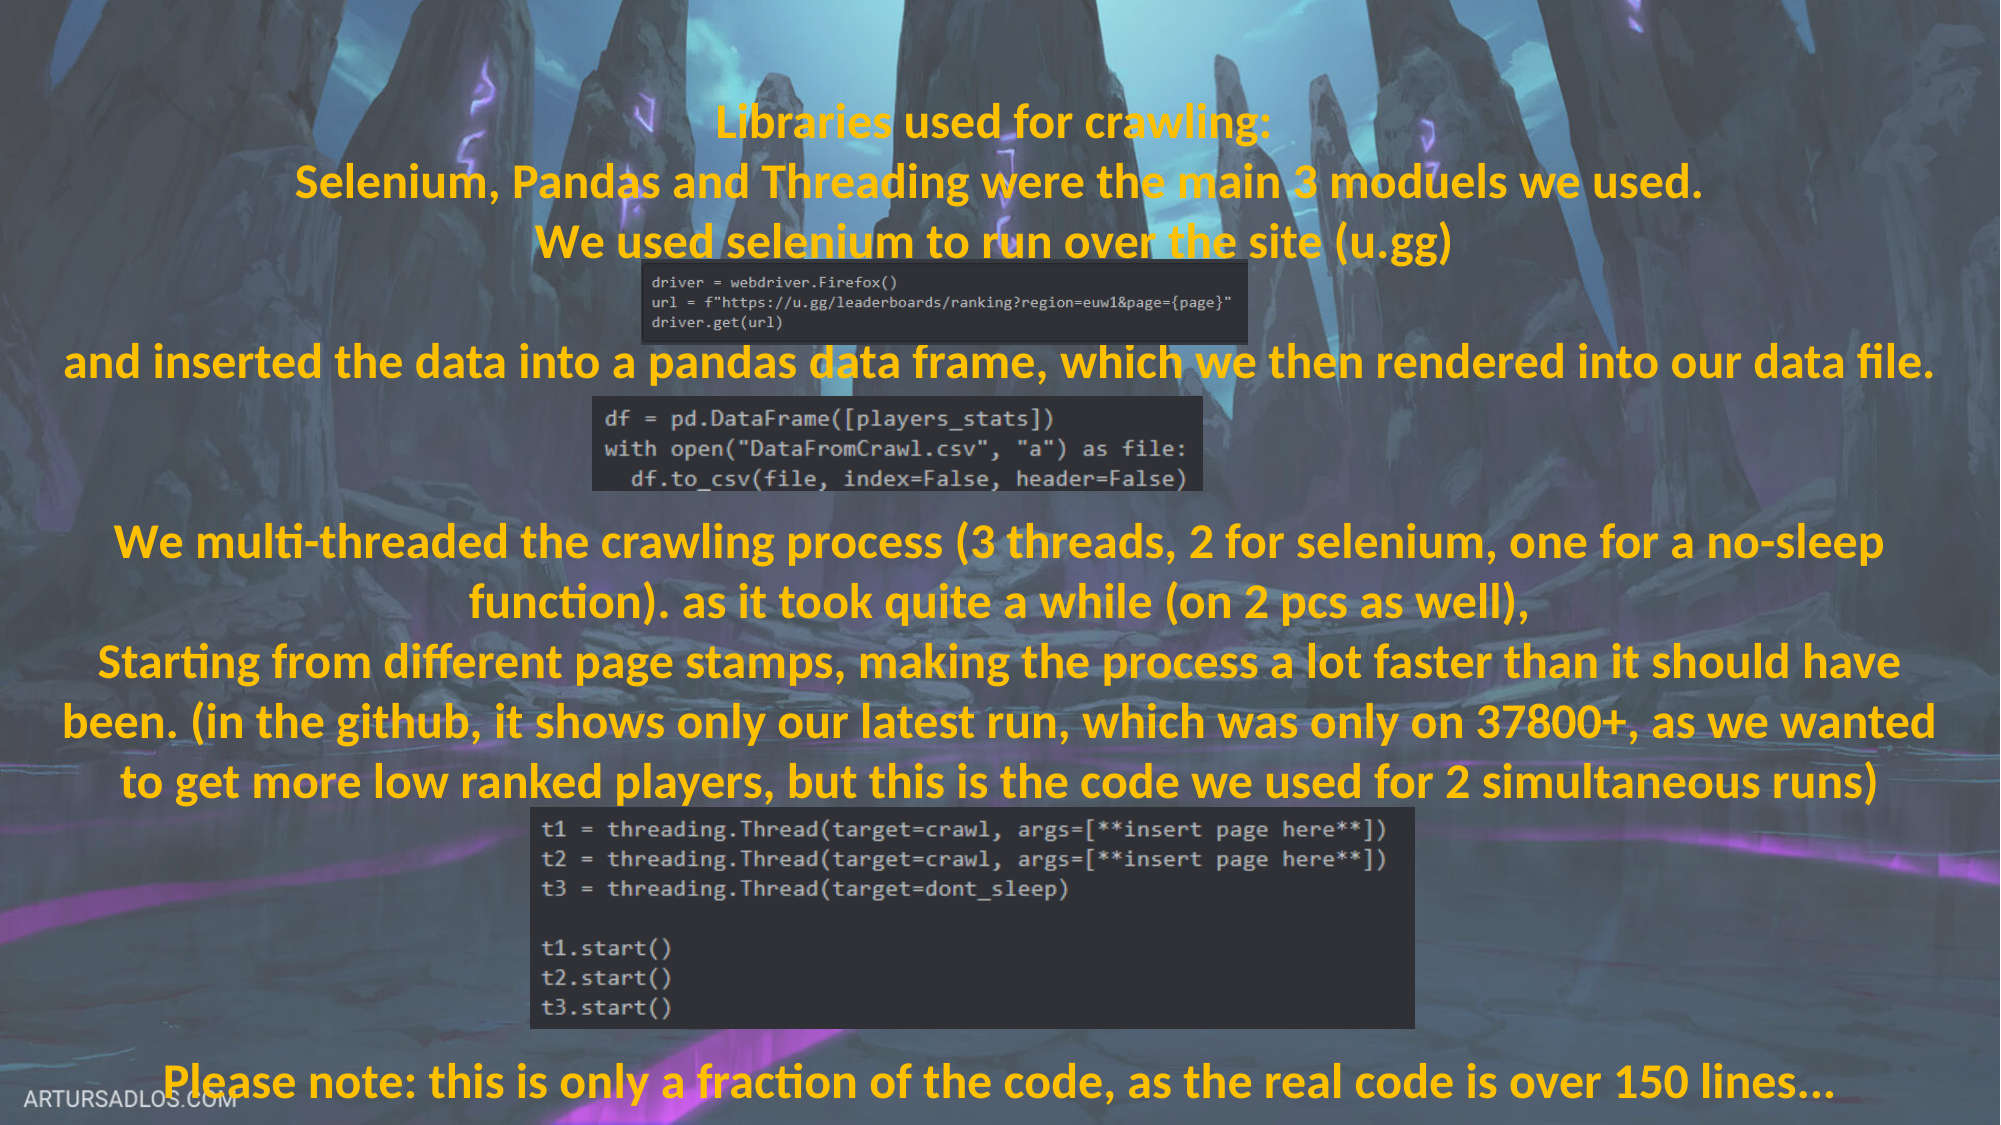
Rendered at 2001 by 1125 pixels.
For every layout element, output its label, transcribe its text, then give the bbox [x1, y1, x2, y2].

picture [530, 807, 1415, 1030]
picture [640, 259, 1248, 345]
text_box Libraries used for crawling: Selenium, Pandas and Threading were the main 3 moduels we used. We used selenium to run over the site (u.gg) and inserted the data into a pandas data frame, which we then rendered into our data file. We multi-threaded the crawling process (3 threads, 2 for selenium, one for a no-sleep function). as it took quite a while (on 2 pcs as well), Starting from different page stamps, making the process a lot faster than it should have been. (in the github, it shows only our latest run, which was only on 37800+, as we wanted to get more low ranked players, but this is the code we used for 2 simultaneous runs) Please note: this is only a fraction of the code, as the real code is over 150 lines... [20, 80, 1979, 1125]
picture [592, 396, 1203, 491]
